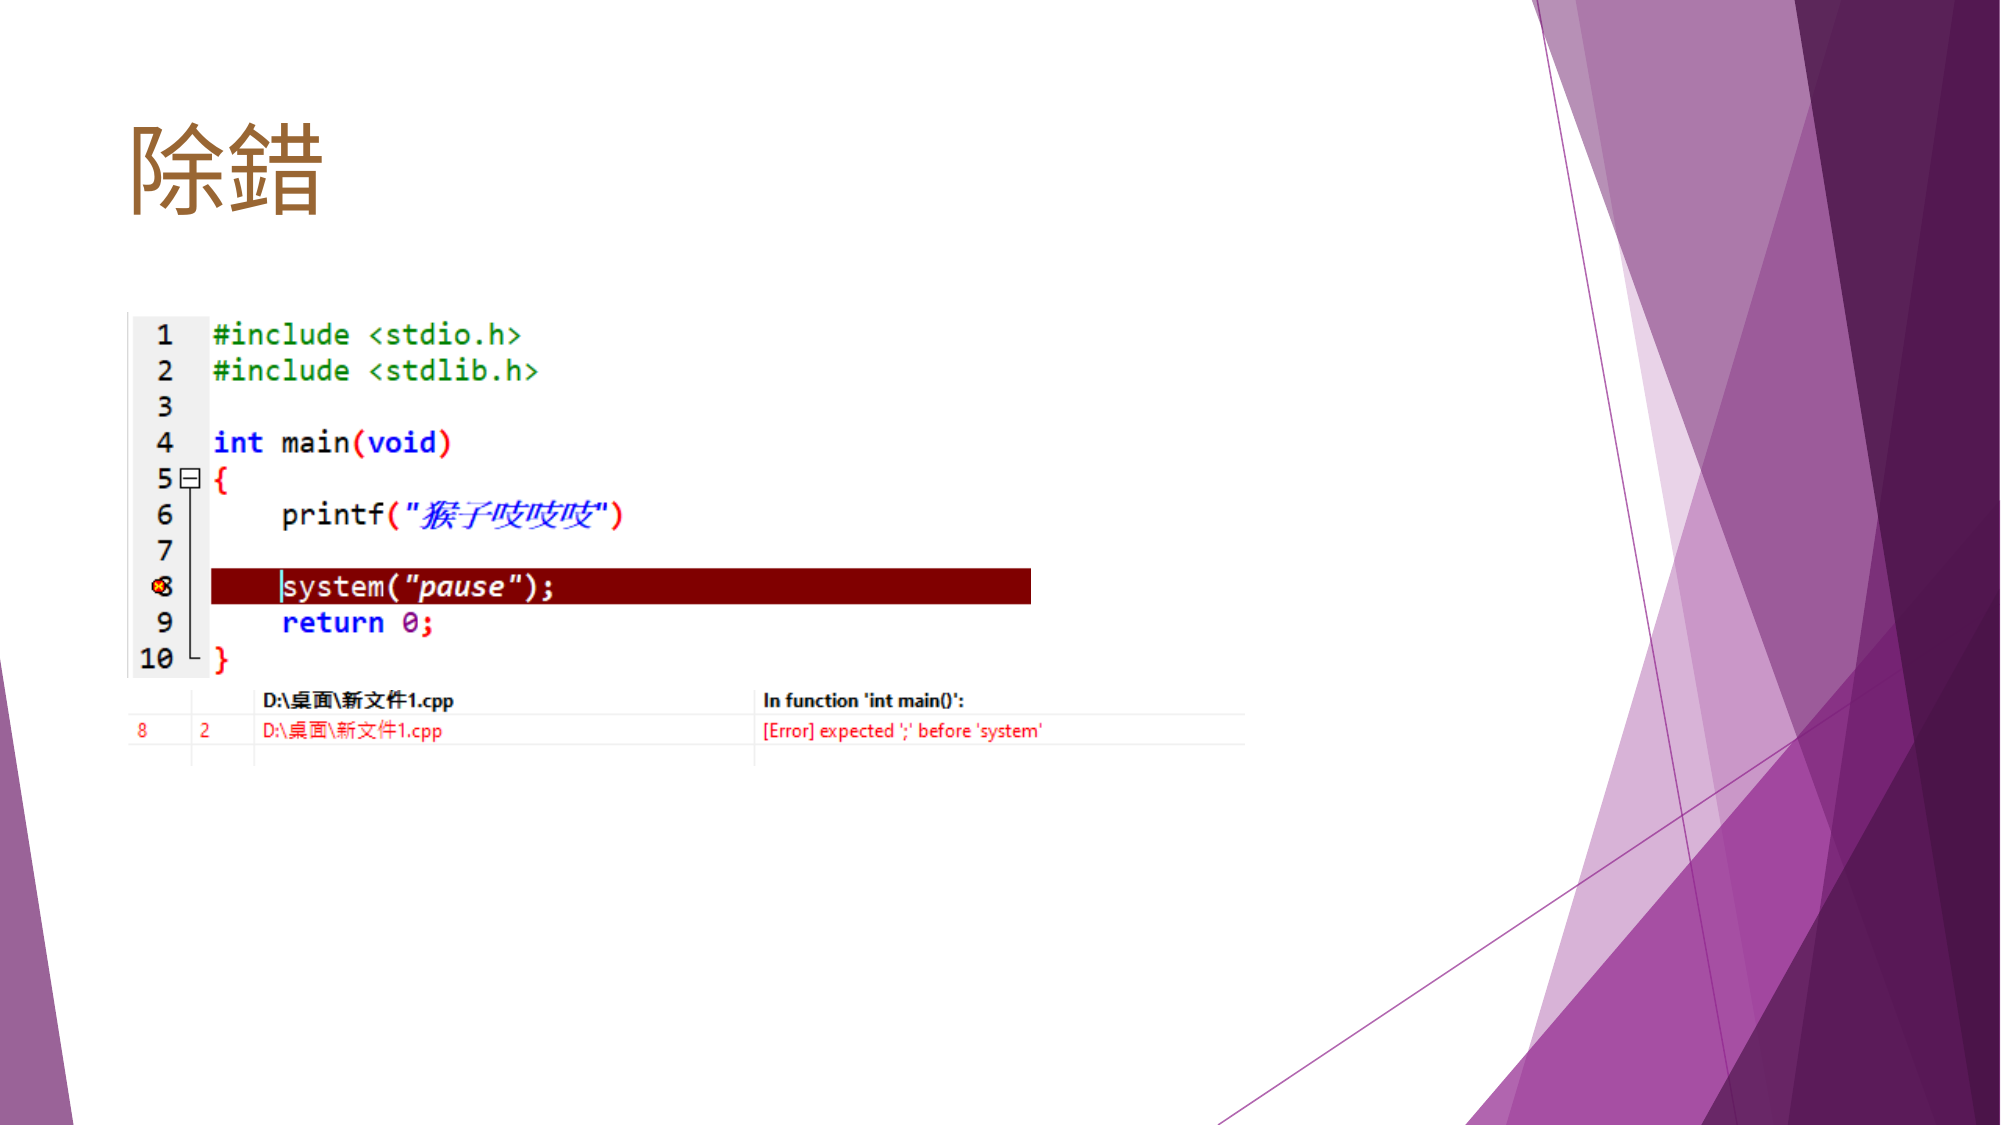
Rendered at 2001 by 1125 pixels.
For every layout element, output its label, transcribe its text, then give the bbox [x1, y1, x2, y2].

picture [127, 312, 1031, 679]
picture [127, 689, 1245, 766]
title 除錯 [111, 99, 1773, 225]
